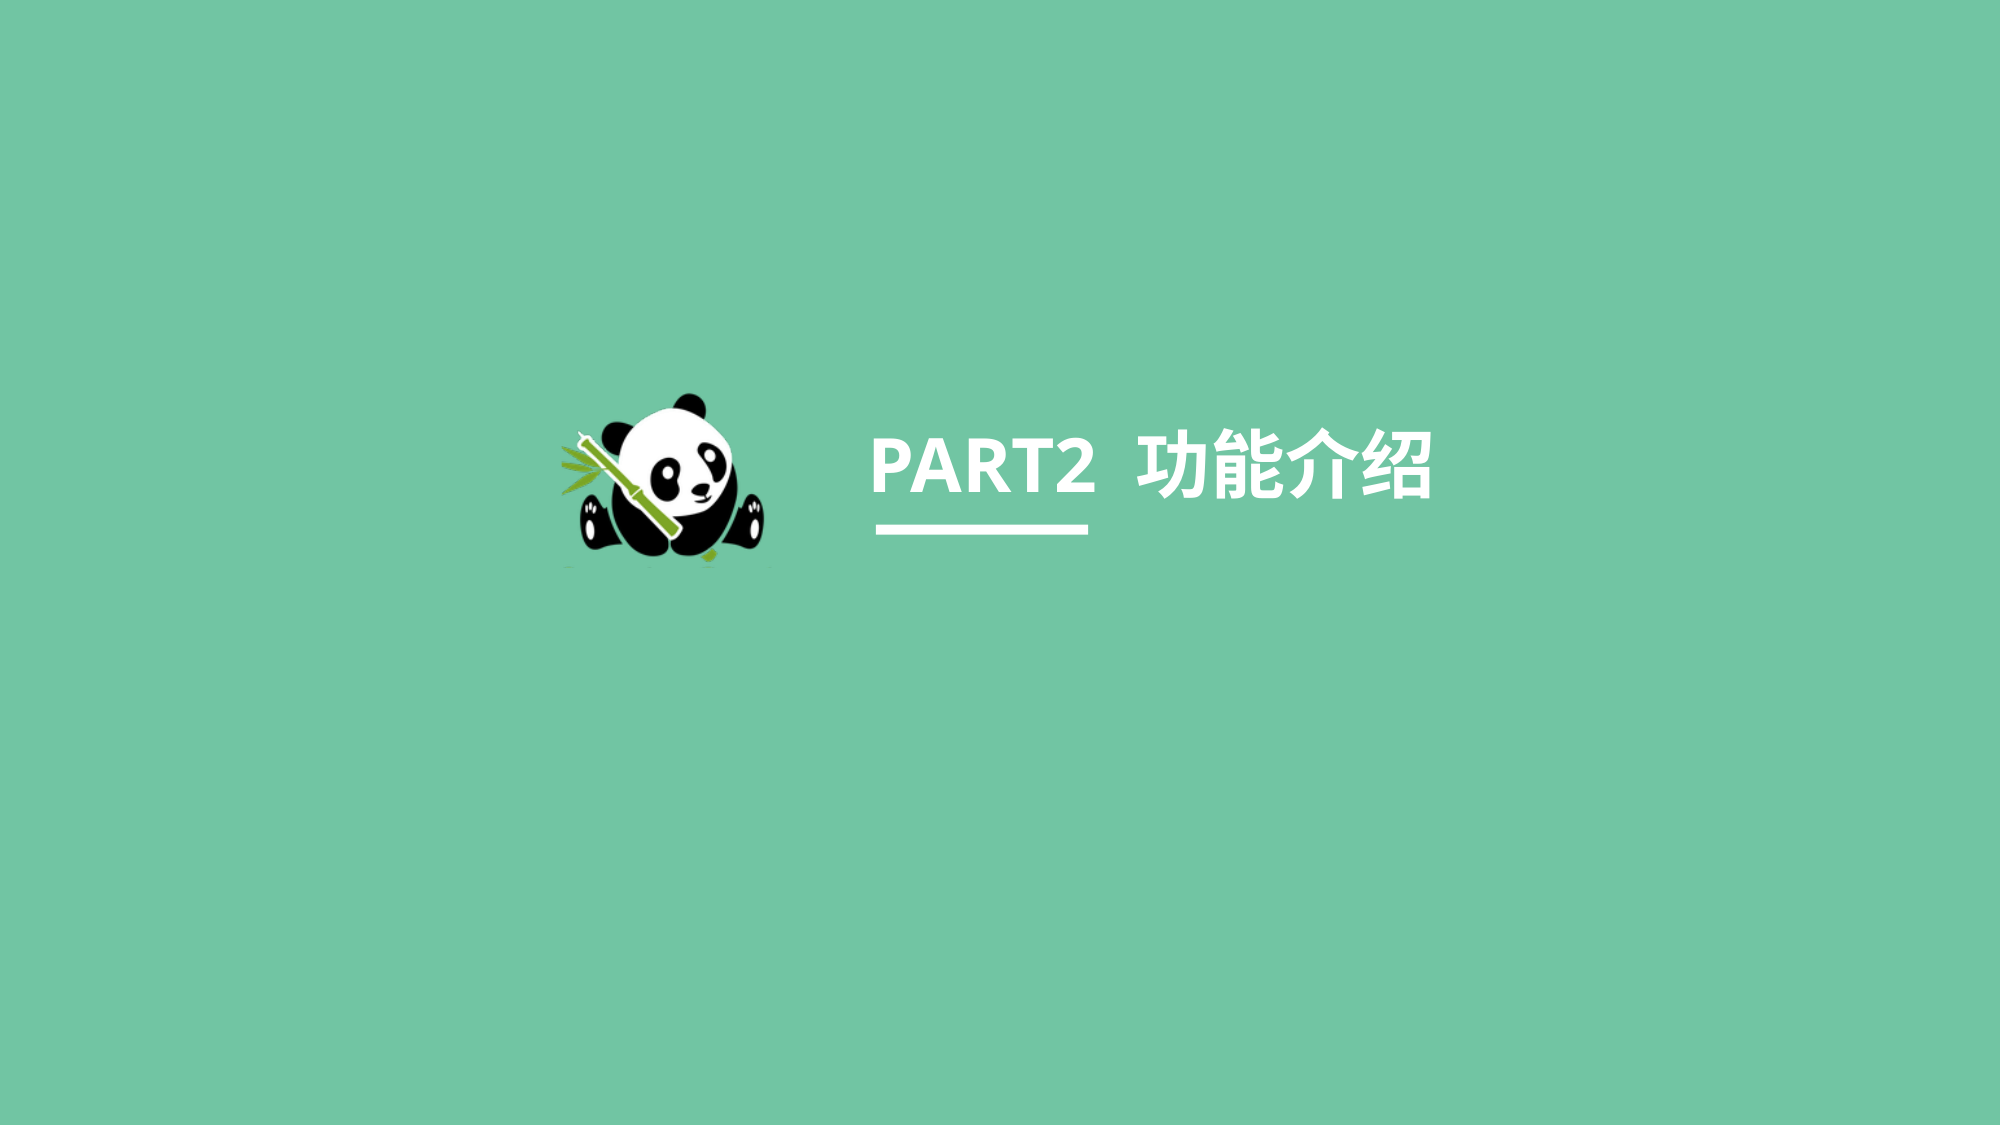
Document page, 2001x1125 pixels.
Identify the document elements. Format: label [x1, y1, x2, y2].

picture [561, 342, 789, 568]
text_box [859, 409, 1444, 535]
